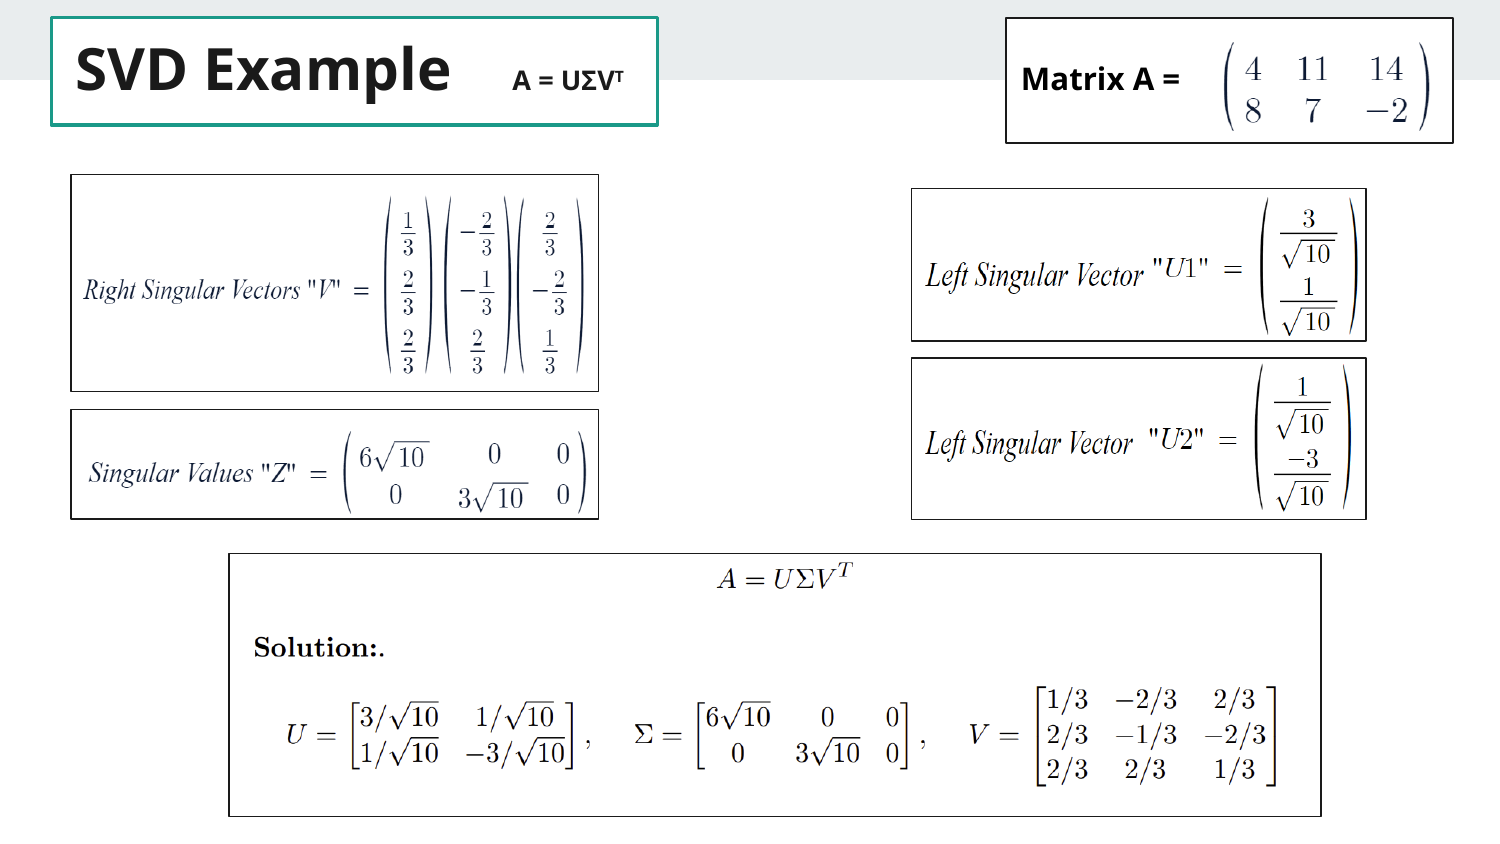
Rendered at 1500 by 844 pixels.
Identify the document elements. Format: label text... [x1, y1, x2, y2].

text_box [51, 17, 60, 125]
picture [911, 358, 1366, 519]
picture [71, 174, 599, 392]
text_box [1005, 18, 1453, 144]
picture [1209, 29, 1442, 138]
picture [911, 188, 1366, 341]
text_box Matrix A = [1005, 29, 1207, 118]
picture [229, 553, 1321, 816]
title SVD Example A = UΣVT [60, 17, 667, 125]
picture [71, 409, 599, 519]
